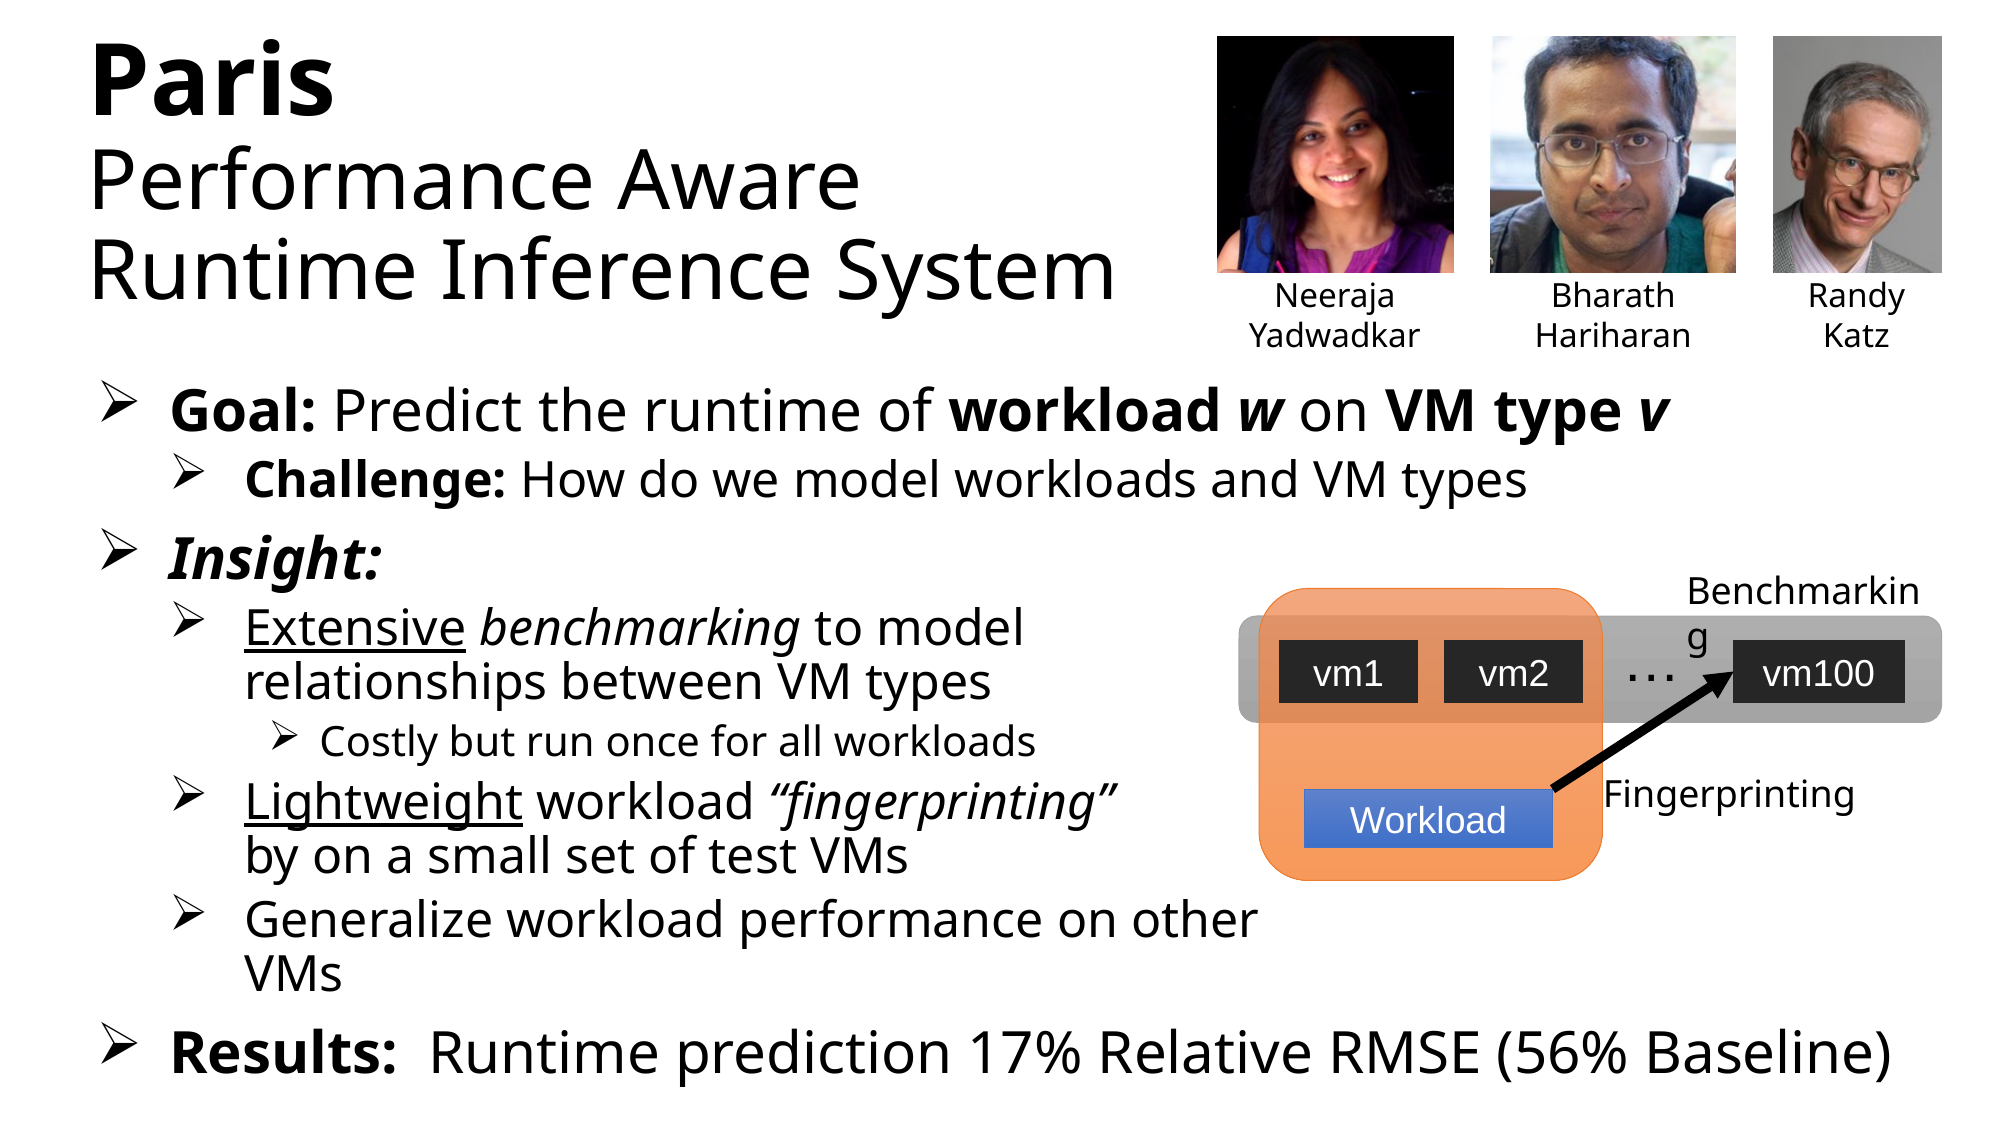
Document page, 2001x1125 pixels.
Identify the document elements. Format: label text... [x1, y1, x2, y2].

text_box [1238, 615, 1263, 723]
text_box Fingerprinting [1588, 762, 1871, 823]
title Paris Performance Aware Runtime Inference System [72, 64, 1180, 283]
text_box Workload [1304, 789, 1553, 848]
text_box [1217, 36, 1942, 359]
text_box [1279, 616, 1905, 702]
text_box [1258, 587, 1603, 881]
text_box Benchmarking [1671, 559, 1947, 665]
list Goal: Predict the runtime of workload w on VM type v Challenge: How do we model workloads and VM types Insight: Extensive benchmarking to model relationships between VM types Costly but run once for all workloads Lightweight workload “fingerprinting” by on a small set of test VMs Generalize workload performance on other VMs Results: Runtime prediction 17% Relative RMSE (56% Baseline) [79, 373, 1942, 1125]
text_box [1552, 671, 1734, 790]
text_box [1734, 665, 1943, 723]
